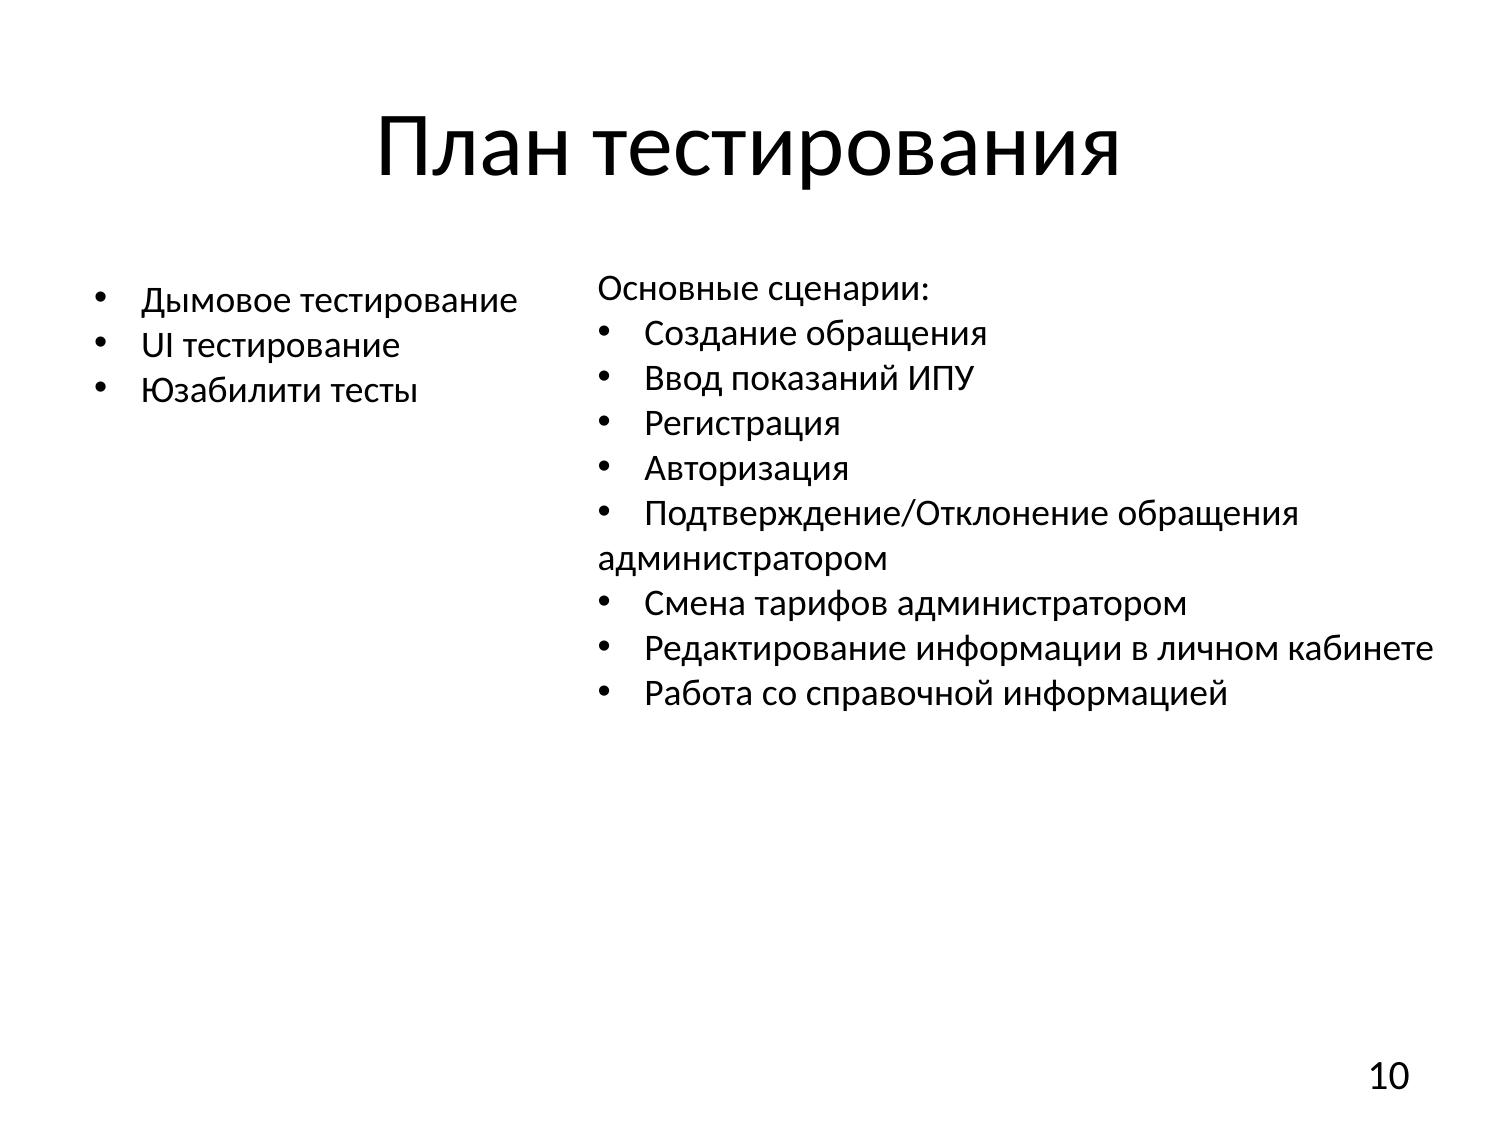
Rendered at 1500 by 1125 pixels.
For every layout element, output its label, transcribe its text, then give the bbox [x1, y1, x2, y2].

text_box Основные сценарии: Создание обращения Ввод показаний ИПУ Регистрация Авторизация Подтверждение/Отклонение обращения администратором Смена тарифов администратором Редактирование информации в личном кабинете Работа со справочной информацией [582, 255, 1450, 721]
text_box 4 [1074, 1042, 1425, 1103]
text_box План тестирования [75, 45, 1425, 233]
text_box Дымовое тестирование UI тестирование Юзабилити тесты [79, 267, 533, 417]
